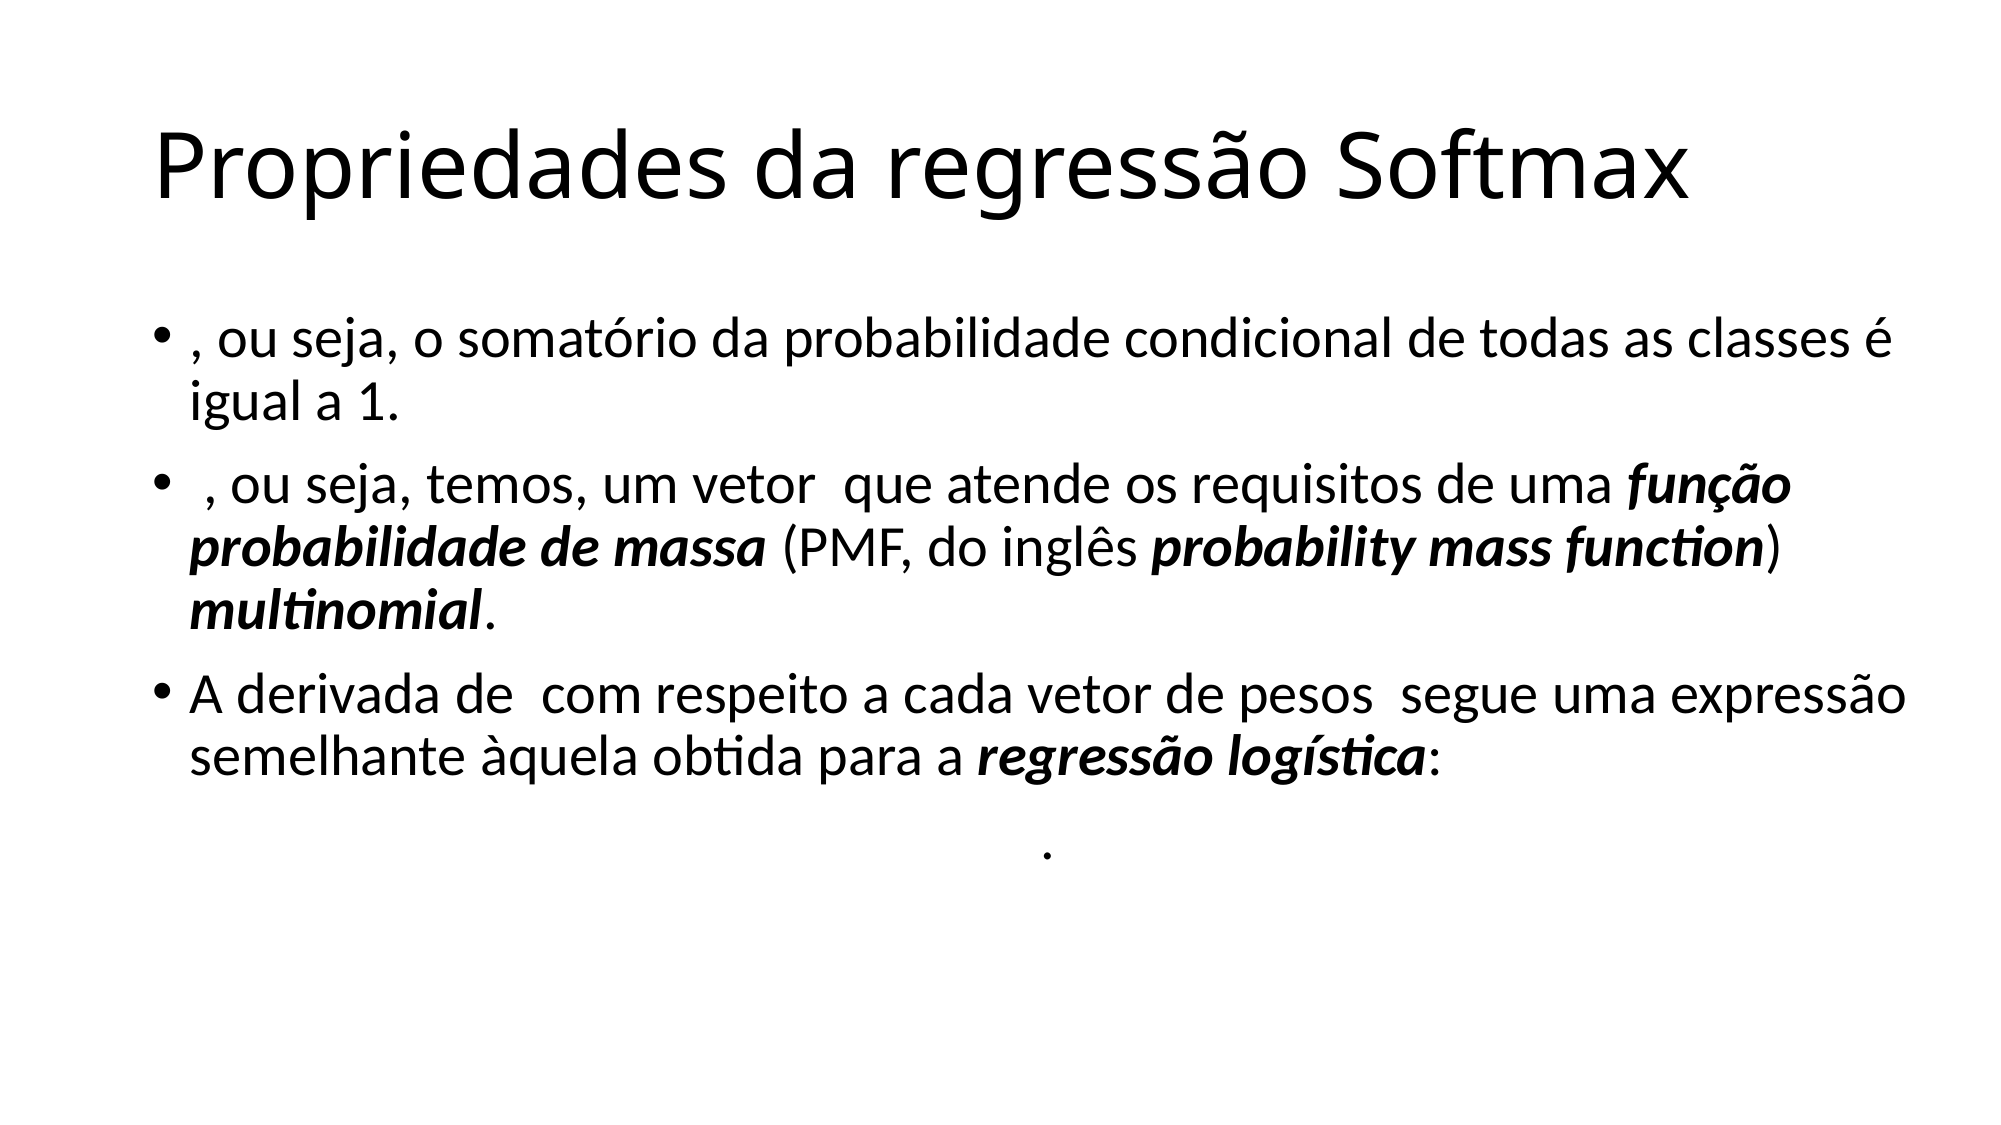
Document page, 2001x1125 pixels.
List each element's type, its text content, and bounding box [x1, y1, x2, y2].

title Propriedades da regressão Softmax [137, 59, 1863, 278]
